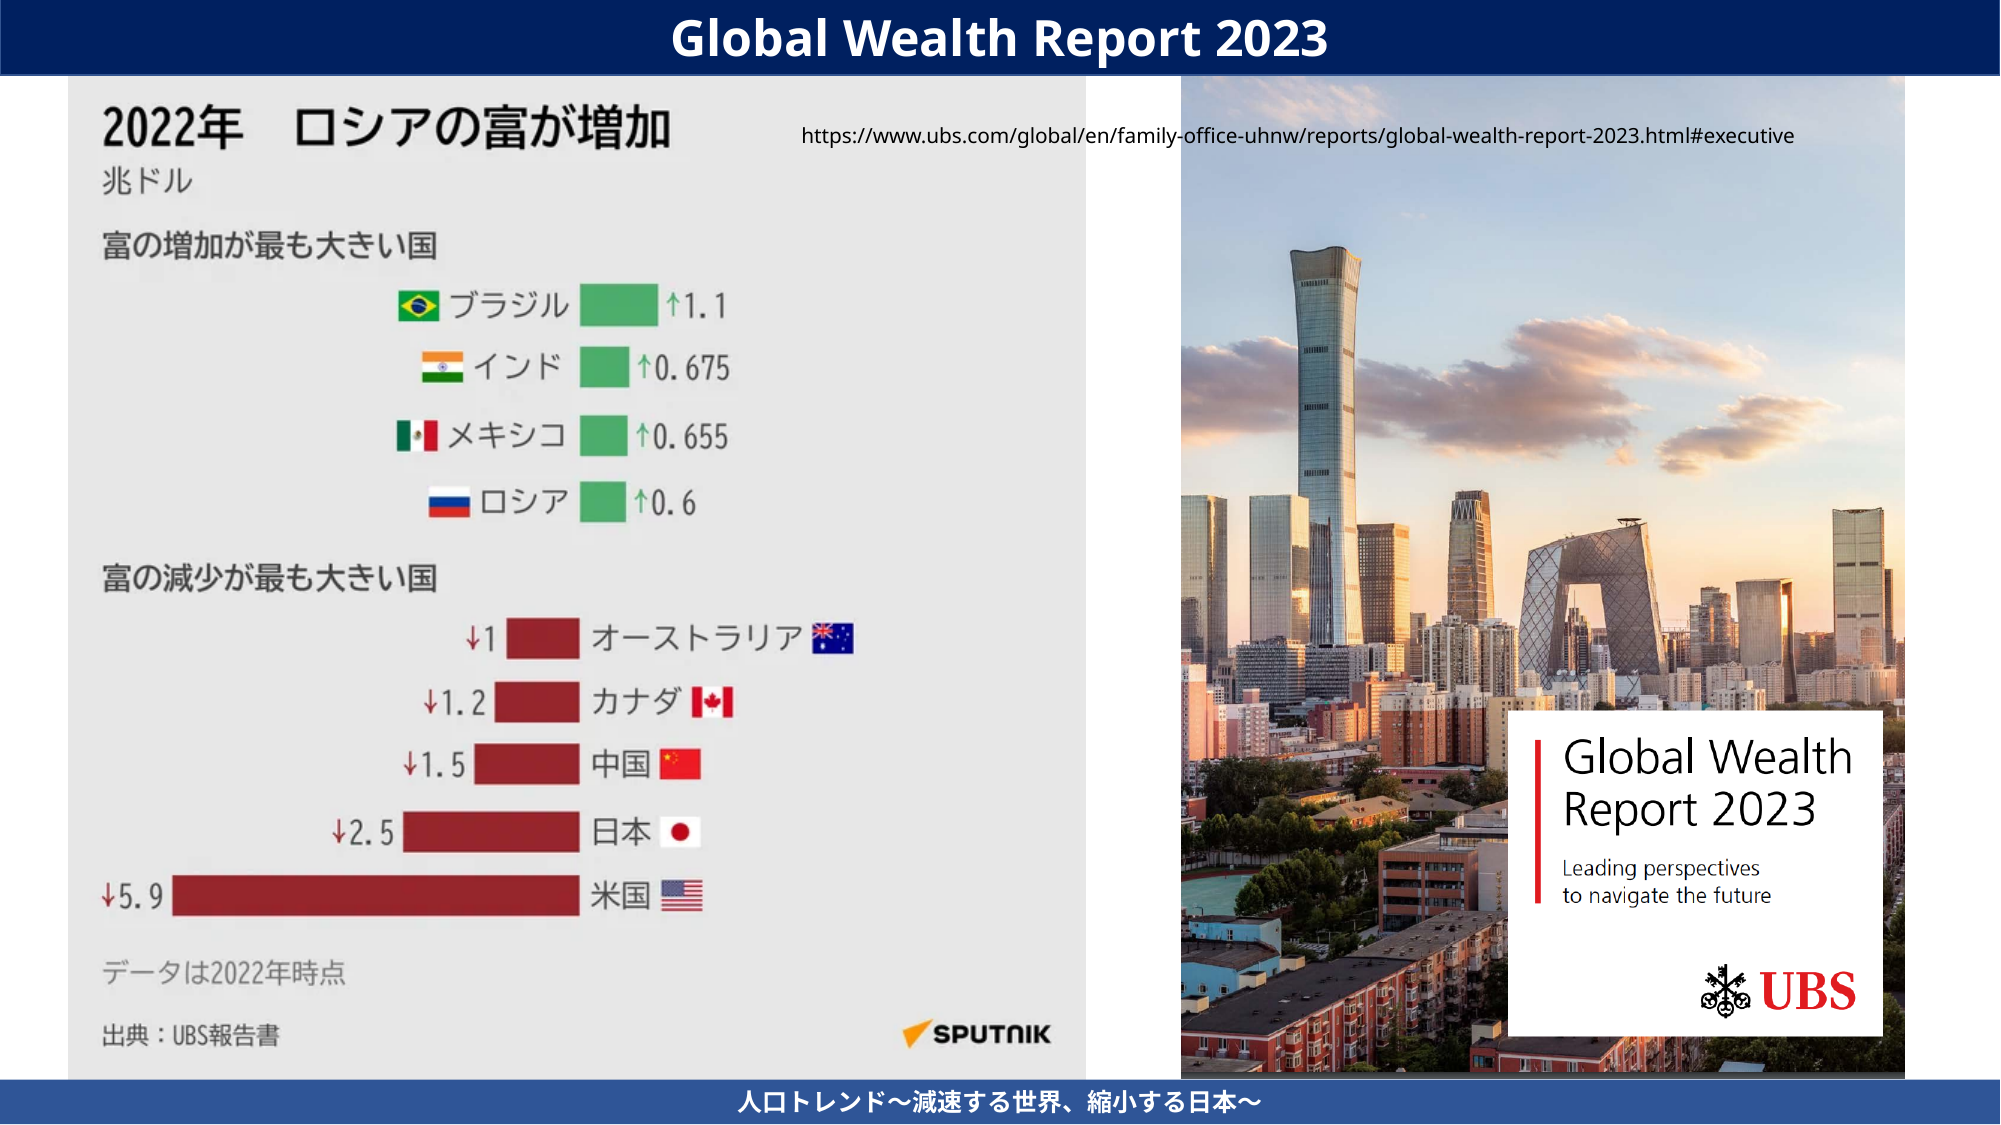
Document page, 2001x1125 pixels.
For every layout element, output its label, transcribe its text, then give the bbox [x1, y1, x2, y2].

text_box Global Wealth Report 2023 [0, 0, 2000, 76]
text_box https://www.ubs.com/global/en/family-office-uhnw/reports/global-wealth-report-2023.html#executive [1086, 115, 1181, 155]
picture [1181, 38, 1905, 1079]
picture [68, 67, 1086, 1085]
text_box 人口トレンド～減速する世界、縮小する日本～ [0, 1079, 2000, 1125]
